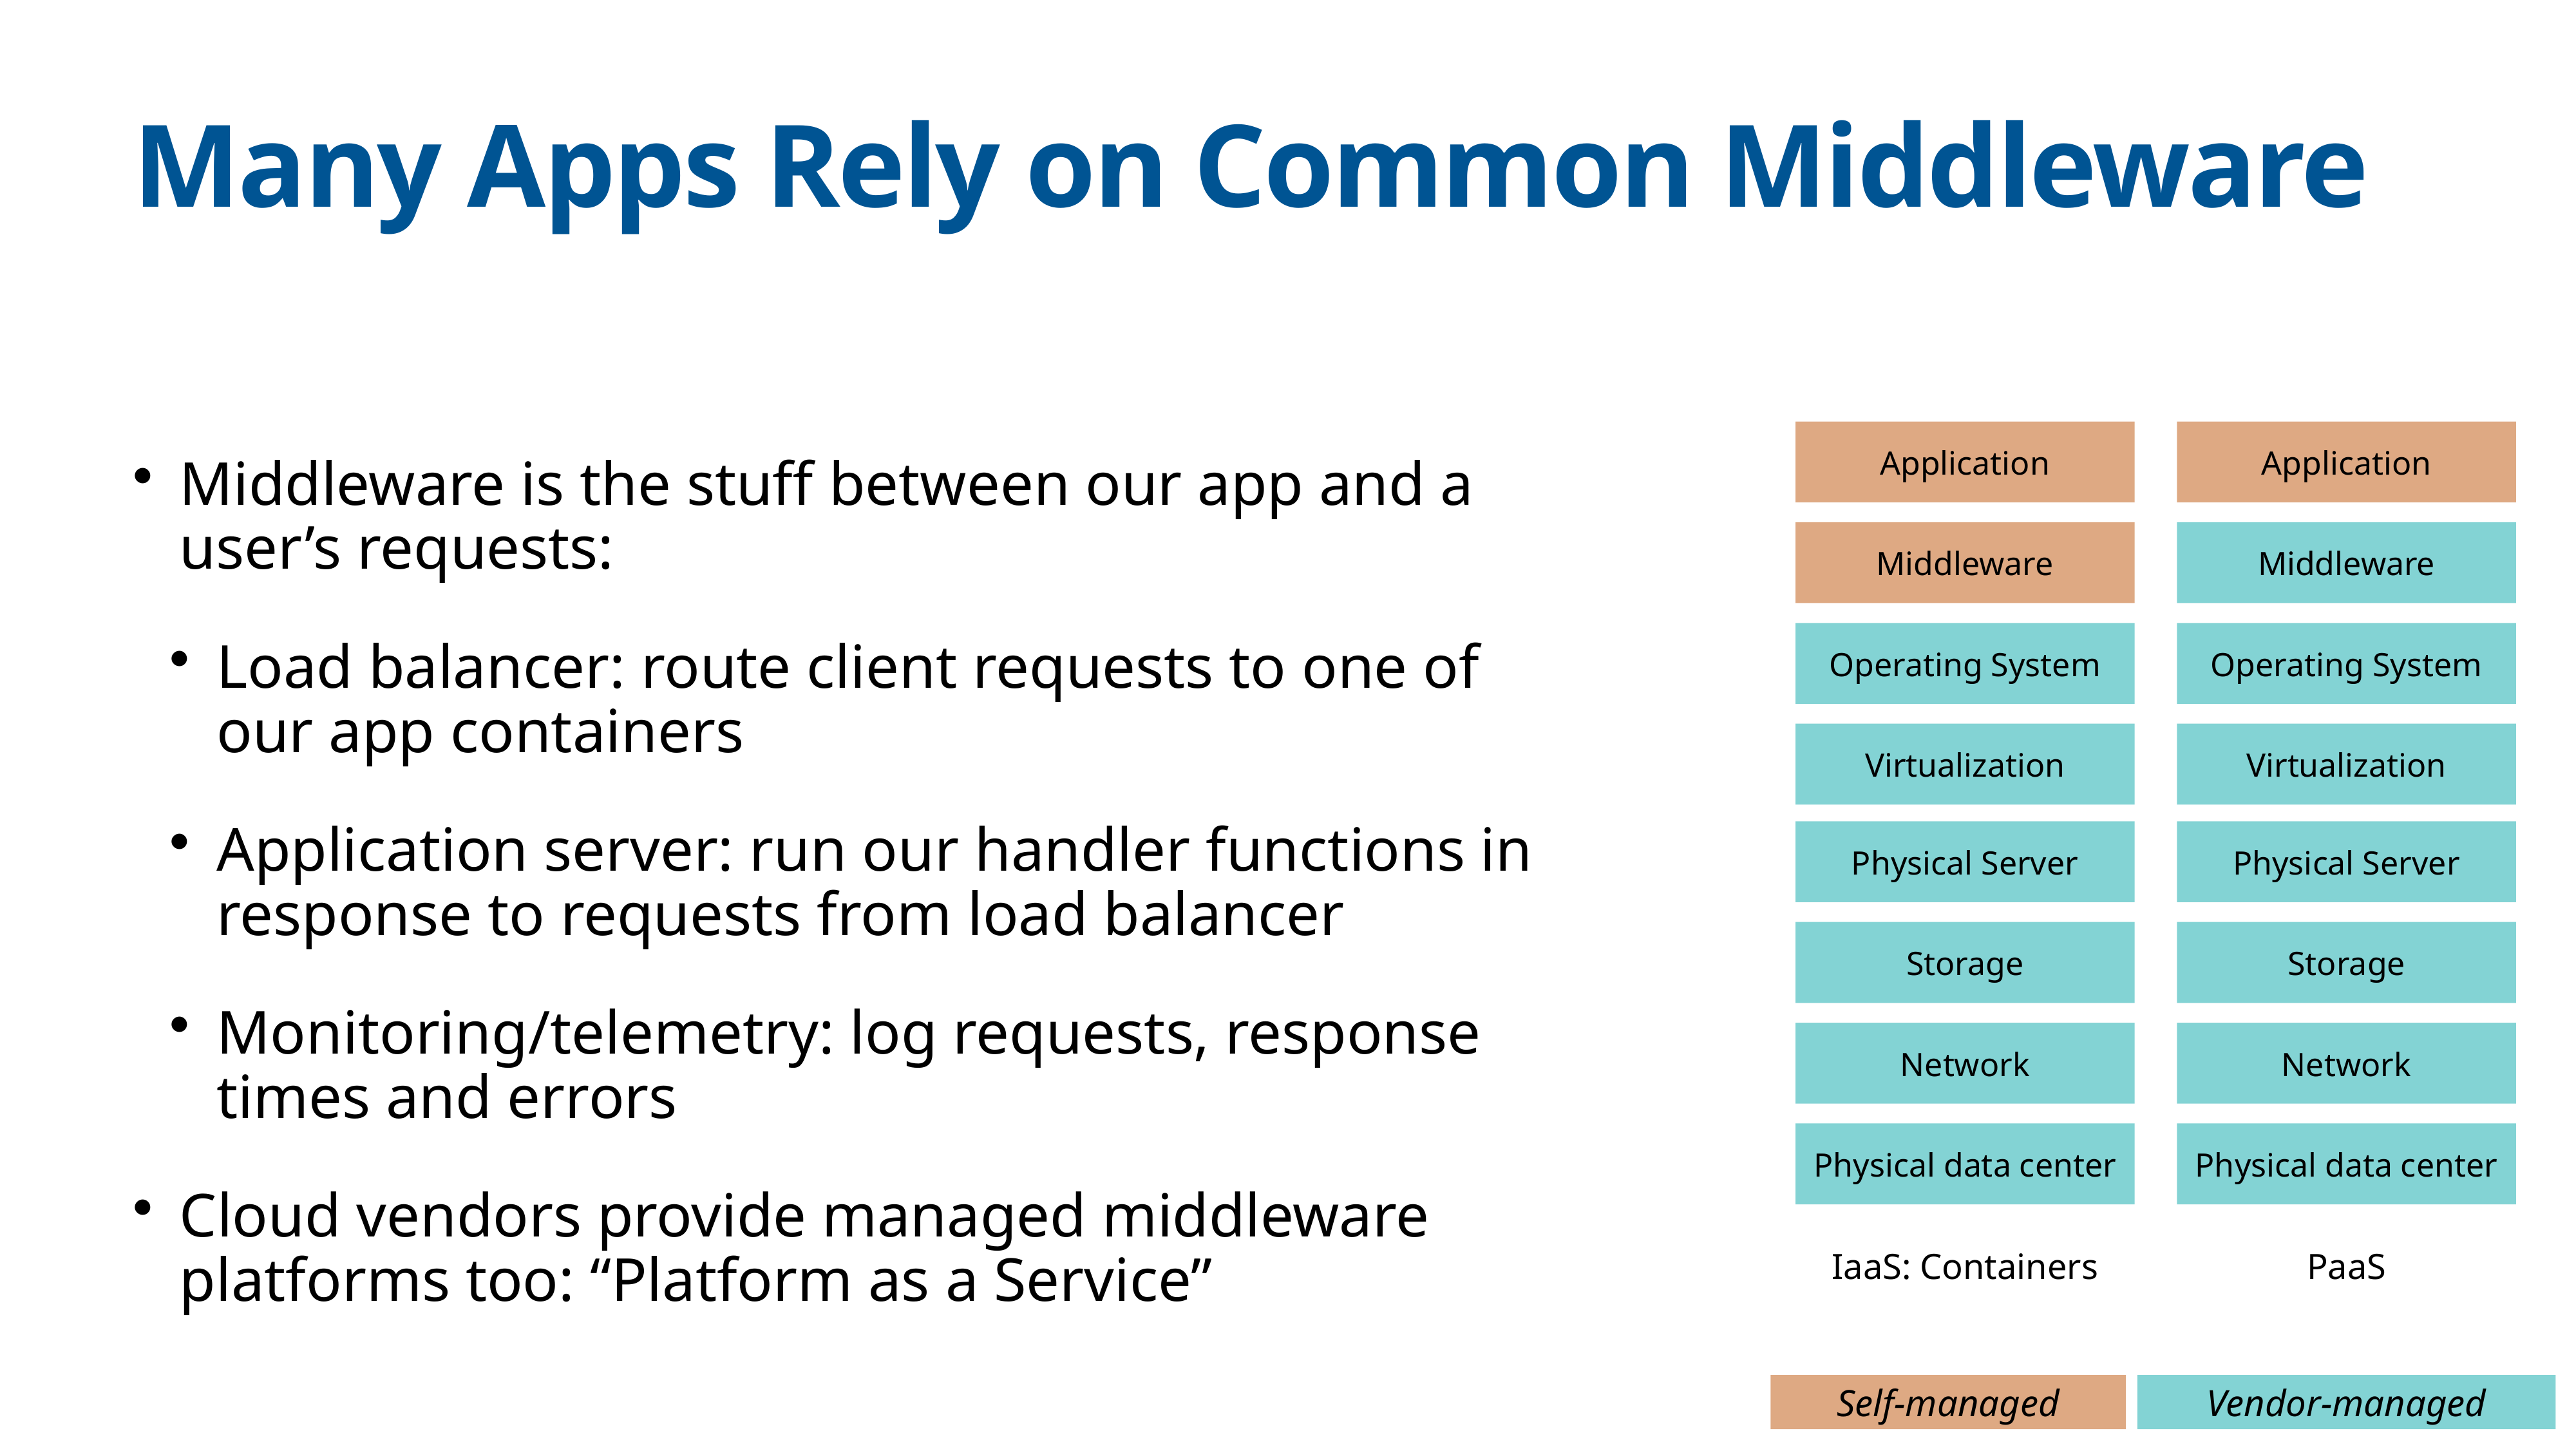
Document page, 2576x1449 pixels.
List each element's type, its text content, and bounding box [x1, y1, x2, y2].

text_box Self-managed [1770, 1375, 2126, 1430]
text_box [1787, 421, 2143, 1265]
title Many Apps Rely on Common Middleware [127, 113, 2449, 266]
list Middleware is the stuff between our app and a user’s requests: Load balancer: route client requests to one of our app containers Application server: run our handler functions in response to requests from load balancer Monitoring/telemetry: log requests, response times and errors Cloud vendors provide managed middleware platforms too: “Platform as a Service” [127, 448, 1541, 1321]
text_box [2168, 421, 2524, 1265]
text_box Vendor-managed [2137, 1375, 2556, 1430]
